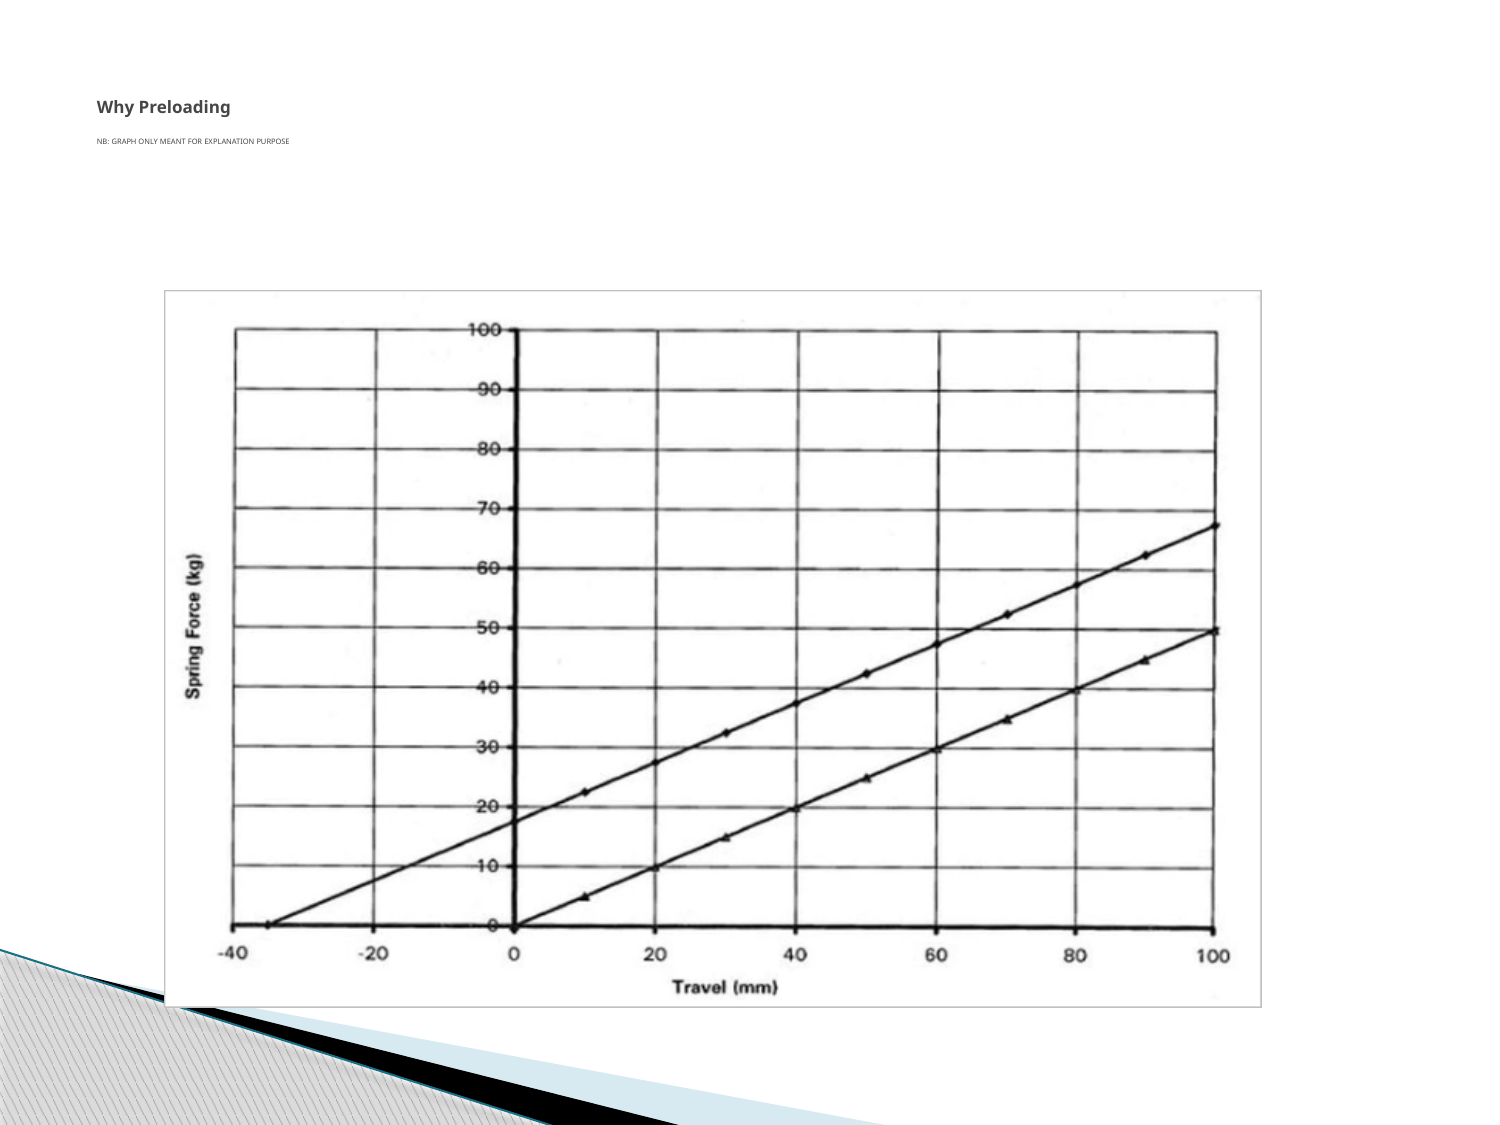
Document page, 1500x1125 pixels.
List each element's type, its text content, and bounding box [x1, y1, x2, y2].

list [163, 290, 1262, 1008]
title Why Preloading NB: GRAPH ONLY MEANT FOR EXPLANATION PURPOSE [82, 46, 1432, 176]
